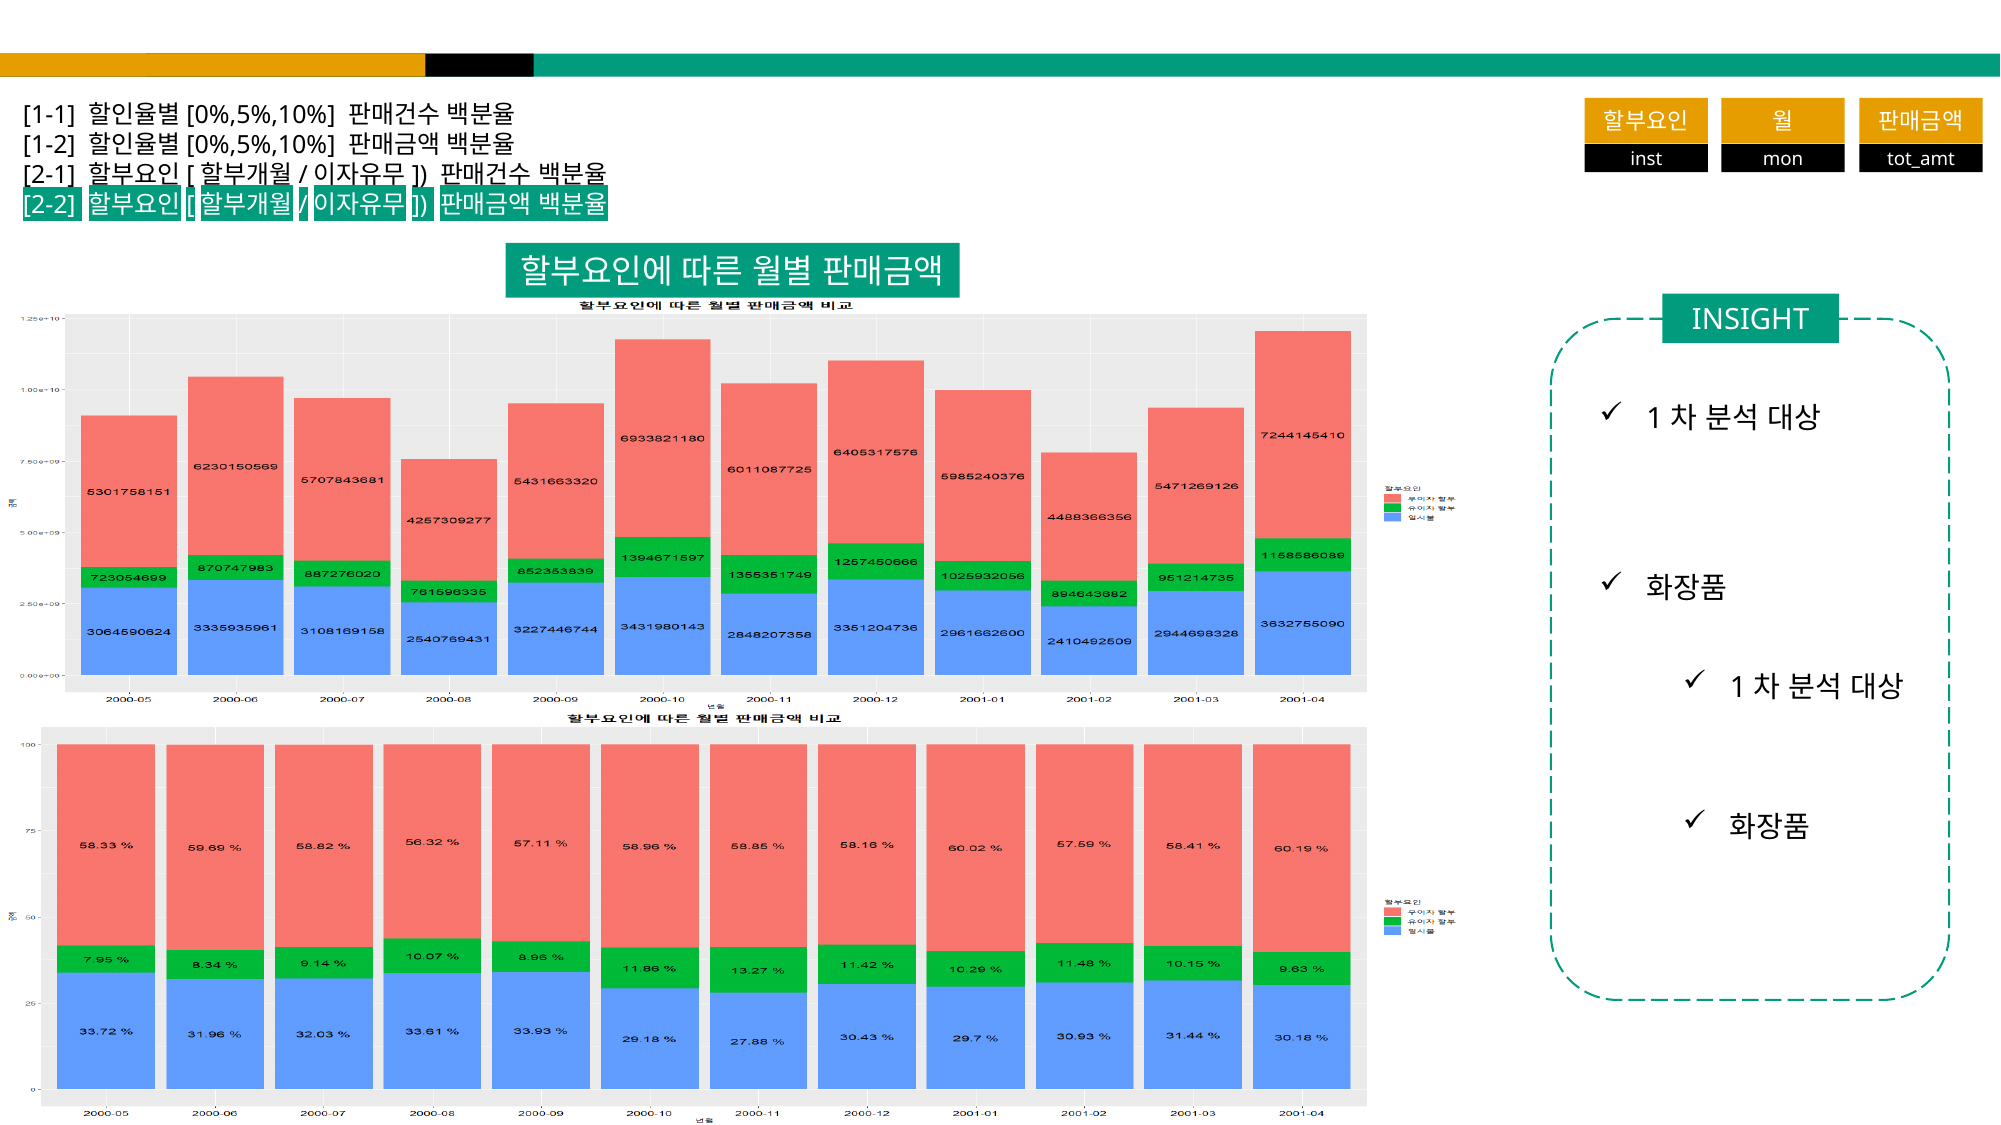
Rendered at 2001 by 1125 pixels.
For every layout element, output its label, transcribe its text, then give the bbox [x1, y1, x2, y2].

picture [0, 298, 1477, 1125]
text_box 할부요인 [1584, 97, 1709, 144]
text_box [1549, 317, 1951, 1001]
text_box [0, 53, 426, 78]
text_box [1-1] 할인율별[0%,5%,10%] 판매건수 백분율 [1-2] 할인율별[0%,5%,10%] 판매금액 백분율 [2-1] 할부요인[할부개월/이자유무]) 판매건수 백분율 [2-2] 할부요인[할부개월/이자유무]) 판매금액 백분율 [8, 91, 640, 226]
text_box inst [1584, 144, 1709, 173]
text_box 할부요인에 따른 월별 판매금액 [505, 242, 960, 298]
text_box 1차 분석 대상 화장품 [1668, 661, 1949, 886]
text_box 1차 분석 대상 [1584, 392, 1866, 442]
text_box 월 [1720, 97, 1846, 144]
text_box 판매금액 [1858, 97, 1984, 144]
text_box [426, 53, 535, 78]
text_box [535, 53, 2000, 78]
text_box 화장품 [1584, 562, 1774, 613]
text_box mon [1720, 144, 1846, 173]
text_box INSIGHT [1662, 293, 1839, 344]
text_box tot_amt [1858, 144, 1984, 173]
